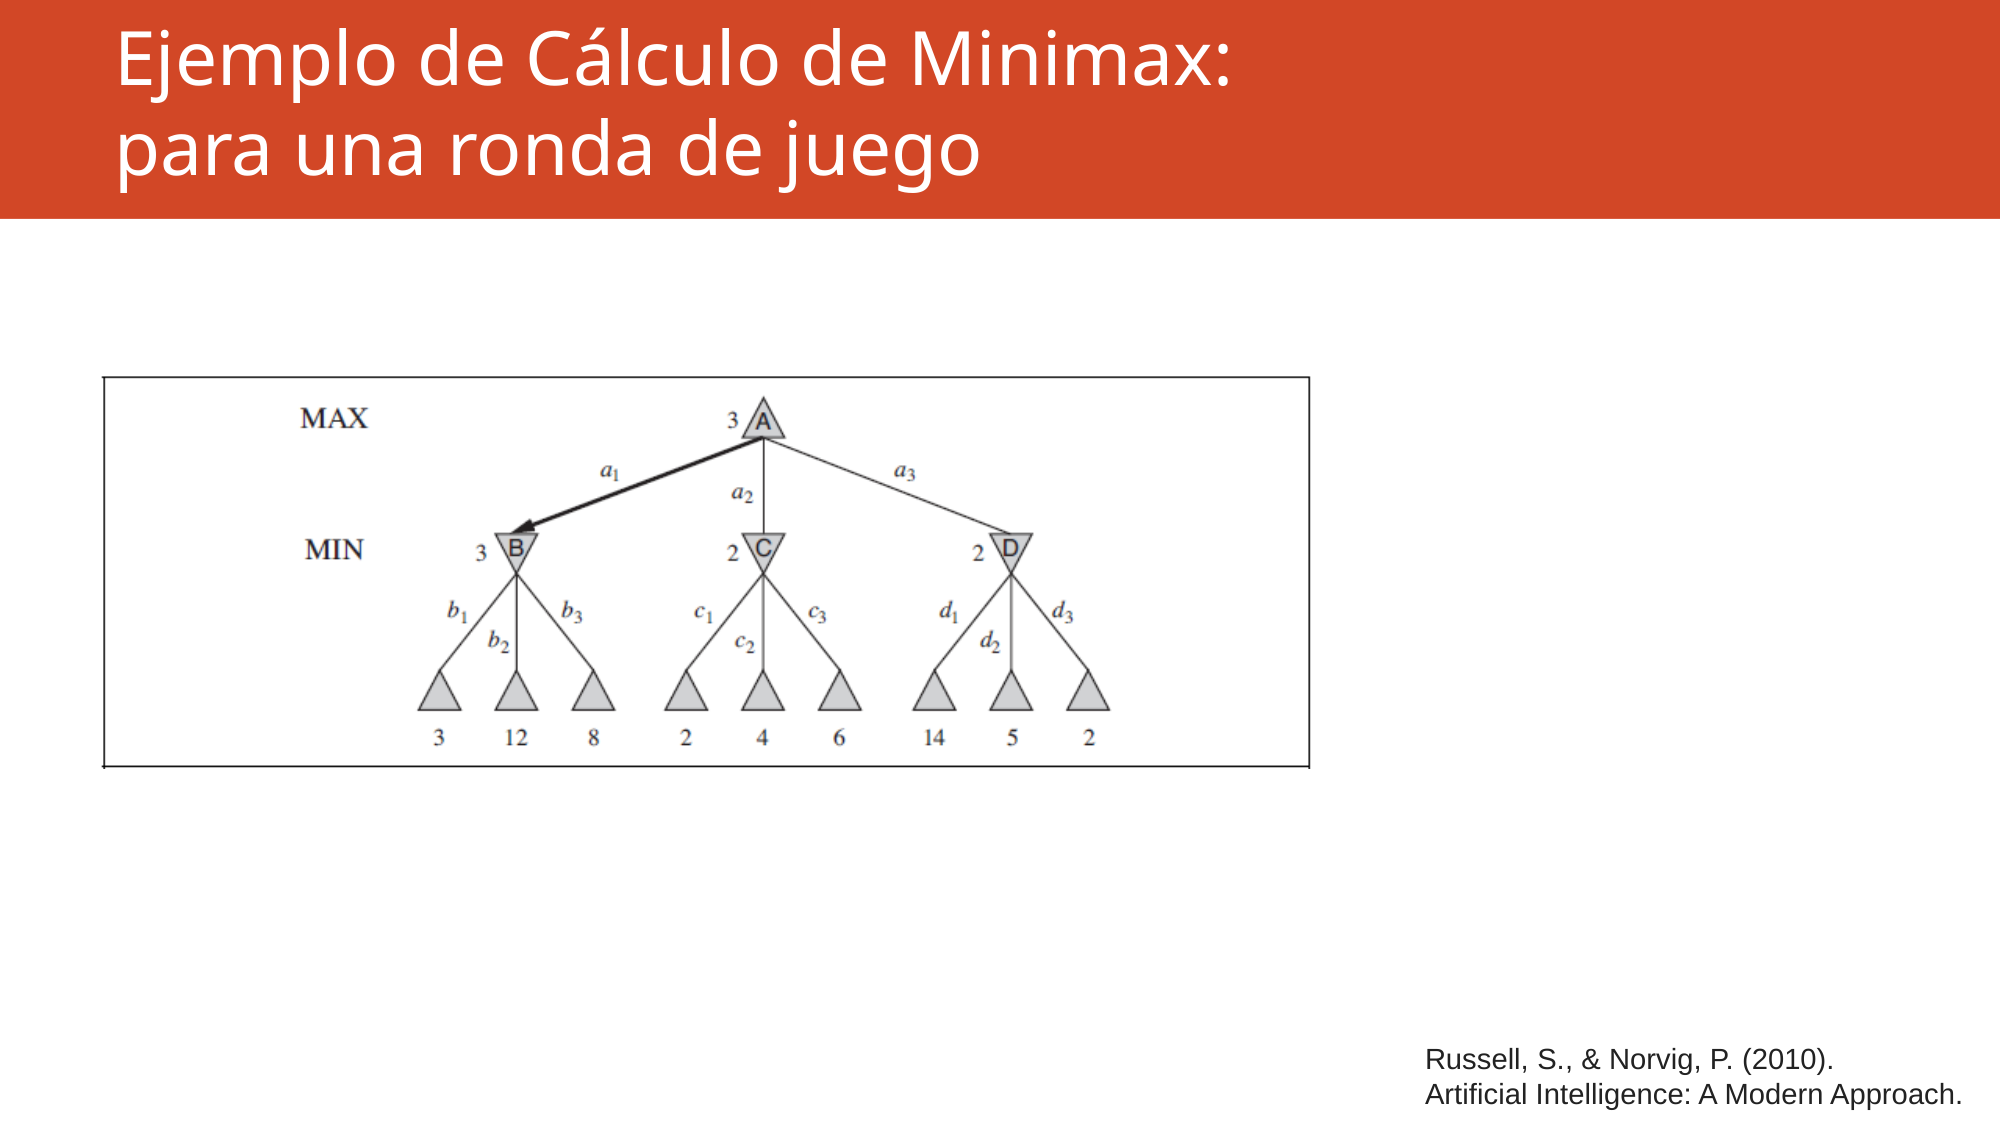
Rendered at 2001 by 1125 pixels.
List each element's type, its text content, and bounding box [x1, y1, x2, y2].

picture [99, 372, 1315, 769]
text_box Russell, S., & Norvig, P. (2010). Artificial Intelligence: A Modern Approach. [1410, 1033, 1987, 1118]
title Ejemplo de Cálculo de Minimax: para una ronda de juego [99, 0, 1863, 199]
